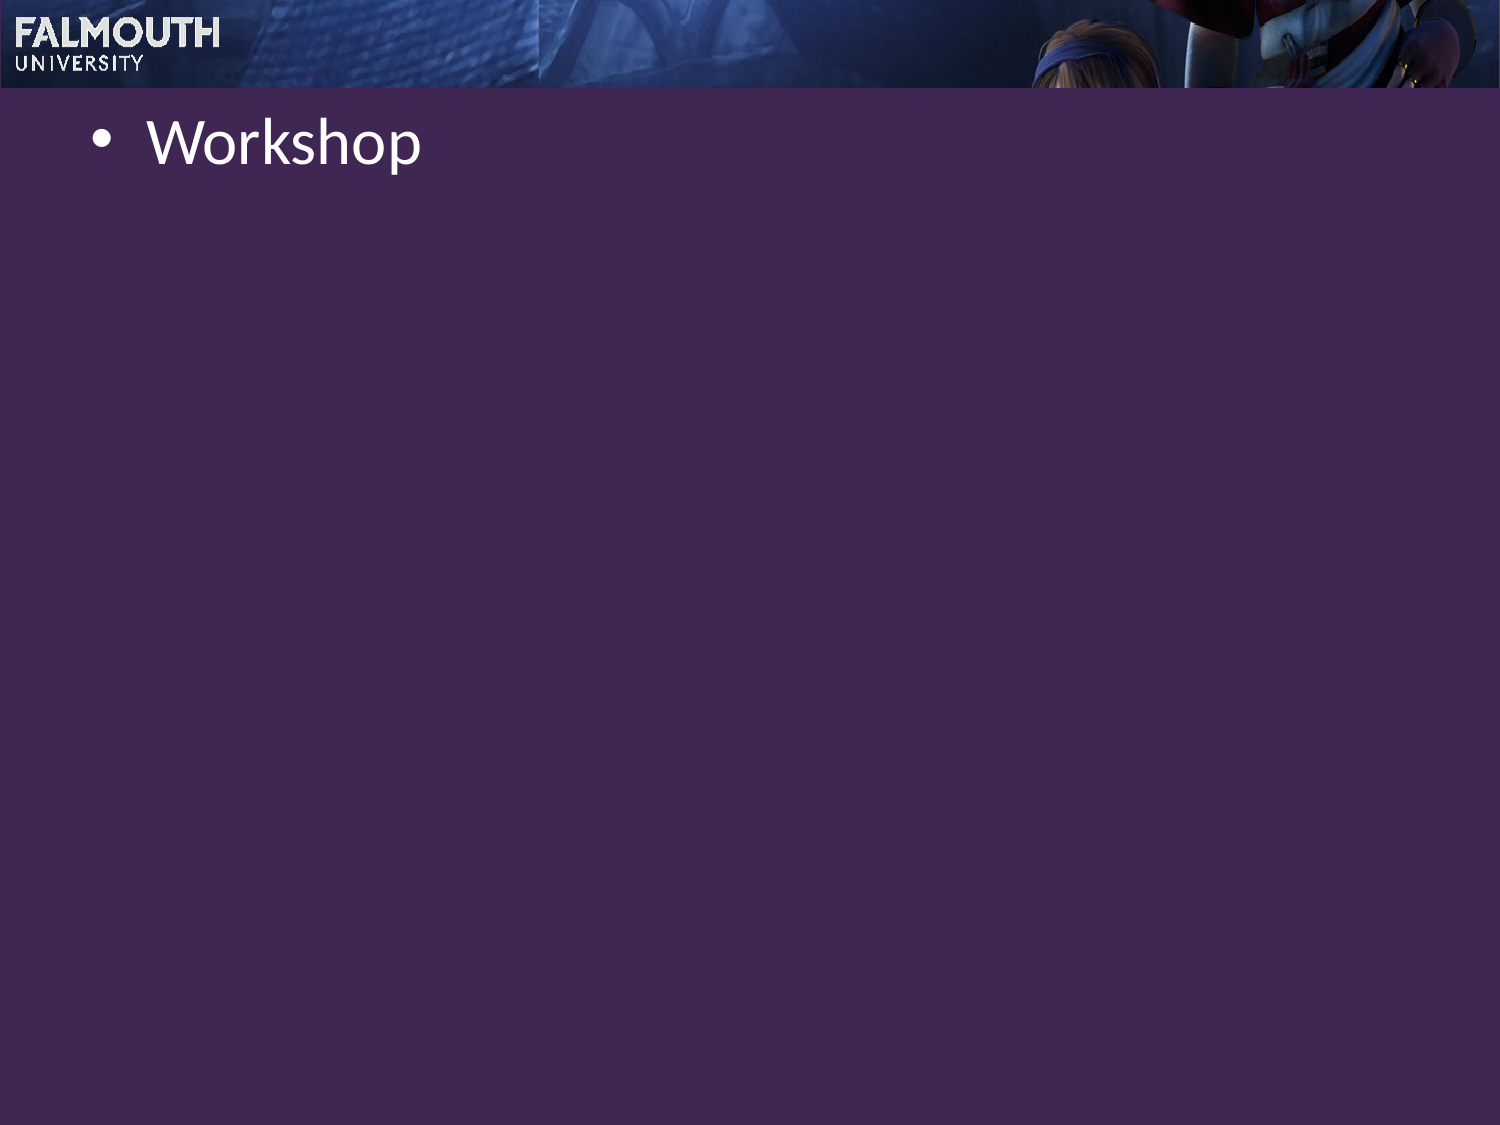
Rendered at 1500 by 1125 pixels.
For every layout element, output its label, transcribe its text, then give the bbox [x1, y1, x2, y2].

list Workshop [75, 90, 1425, 1094]
picture [0, 0, 1500, 90]
